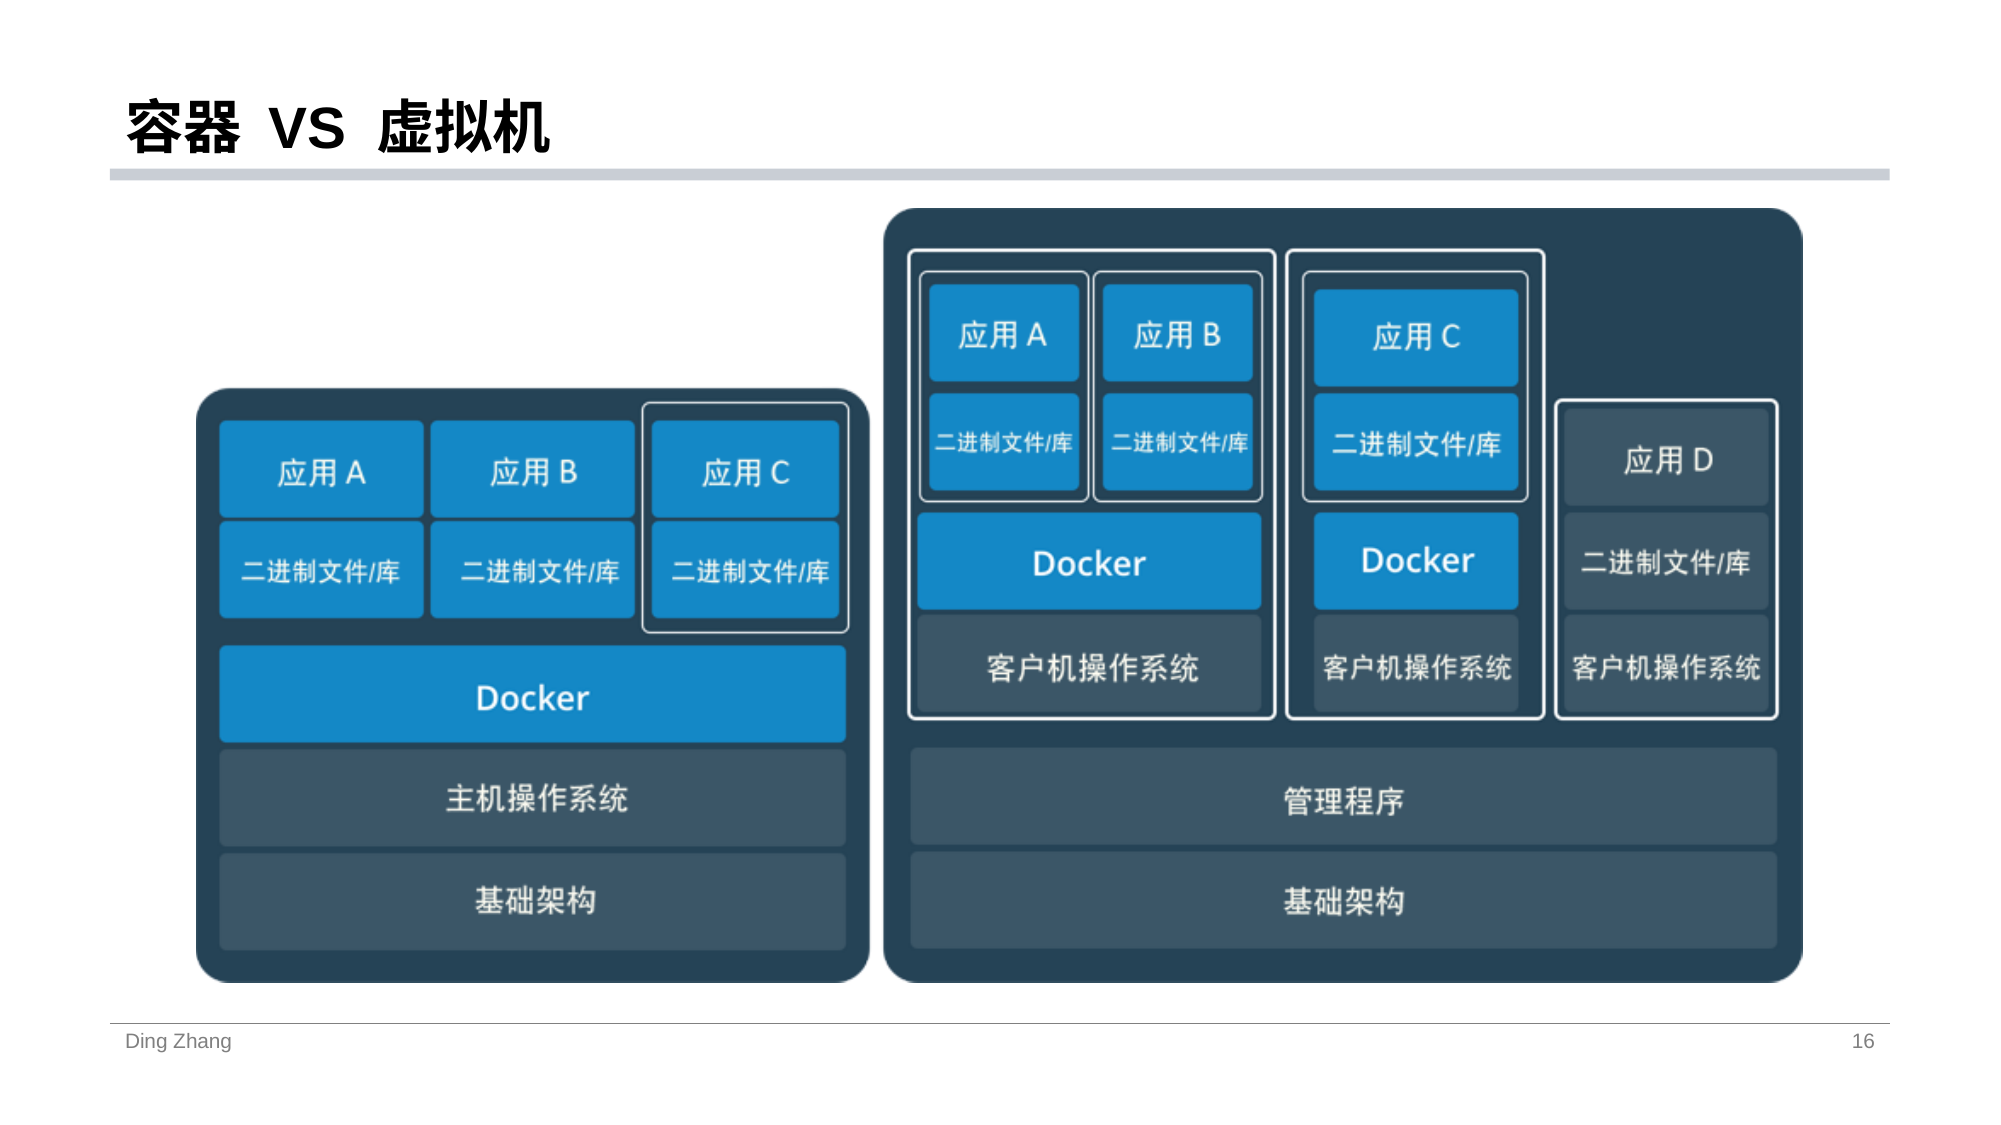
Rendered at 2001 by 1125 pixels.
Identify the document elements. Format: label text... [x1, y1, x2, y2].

footer Ding Zhang [109, 1022, 790, 1057]
title 容器 VS 虚拟机 [109, 0, 1890, 169]
picture [196, 208, 1803, 984]
slide_number 16 [1412, 1022, 1890, 1057]
